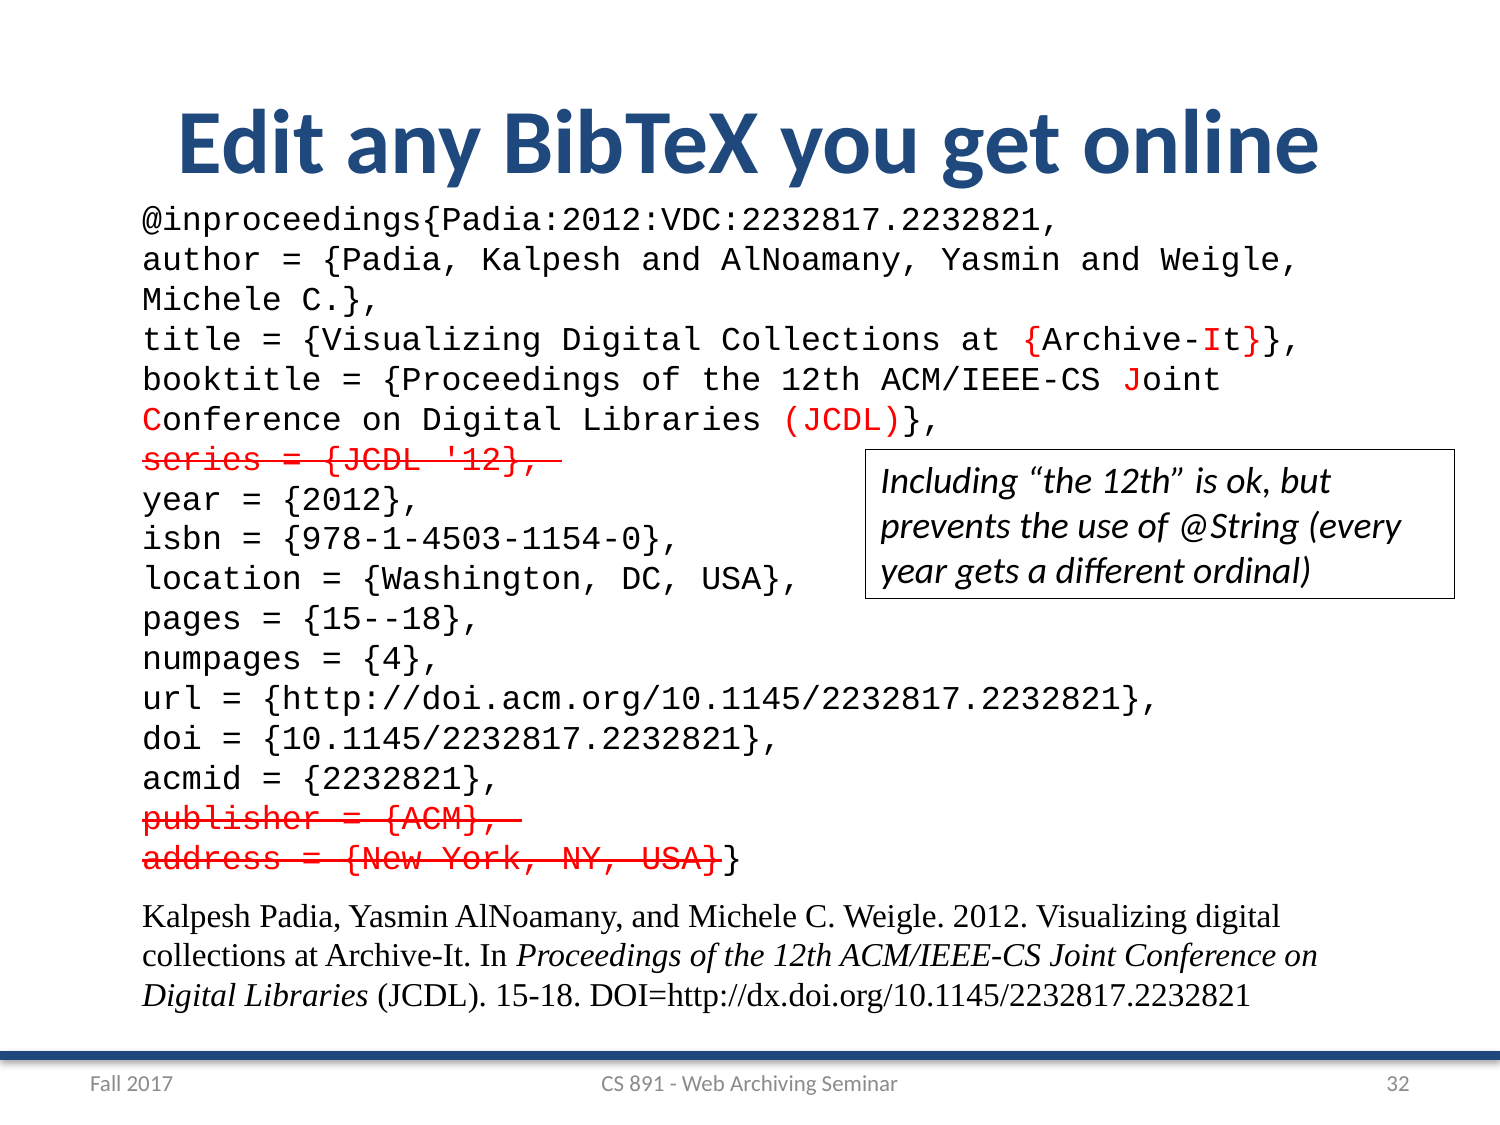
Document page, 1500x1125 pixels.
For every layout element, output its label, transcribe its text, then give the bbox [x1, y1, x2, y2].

footer CS 891 - Web Archiving Seminar [512, 1062, 988, 1103]
text_box Kalpesh Padia, Yasmin AlNoamany, and Michele C. Weigle. 2012. Visualizing digital collections at Archive-It. In Proceedings of the 12th ACM/IEEE-CS Joint Conference on Digital Libraries (JCDL). 15-18. DOI=http://dx.doi.org/10.1145/2232817.2232821 [127, 886, 1403, 1021]
text_box @inproceedings{Padia:2012:VDC:2232817.2232821, author = {Padia, Kalpesh and AlNoamany, Yasmin and Weigle, Michele C.}, title = {Visualizing Digital Collections at {Archive-It}}, booktitle = {Proceedings of the 12th ACM/IEEE-CS Joint Conference on Digital Libraries (JCDL)}, series = {JCDL '12}, year = {2012}, isbn = {978-1-4503-1154-0}, location = {Washington, DC, USA}, pages = {15--18}, numpages = {4}, url = {http://doi.acm.org/10.1145/2232817.2232821}, doi = {10.1145/2232817.2232821}, acmid = {2232821}, publisher = {ACM}, address = {New York, NY, USA}} [127, 189, 1425, 884]
text_box Including “the 12th” is ok, but prevents the use of @String (every year gets a different ordinal) [865, 449, 1455, 599]
slide_number Fall 2017 [75, 1062, 425, 1103]
title Edit any BibTeX you get online [75, 58, 1425, 215]
slide_number 32 [1074, 1062, 1425, 1103]
